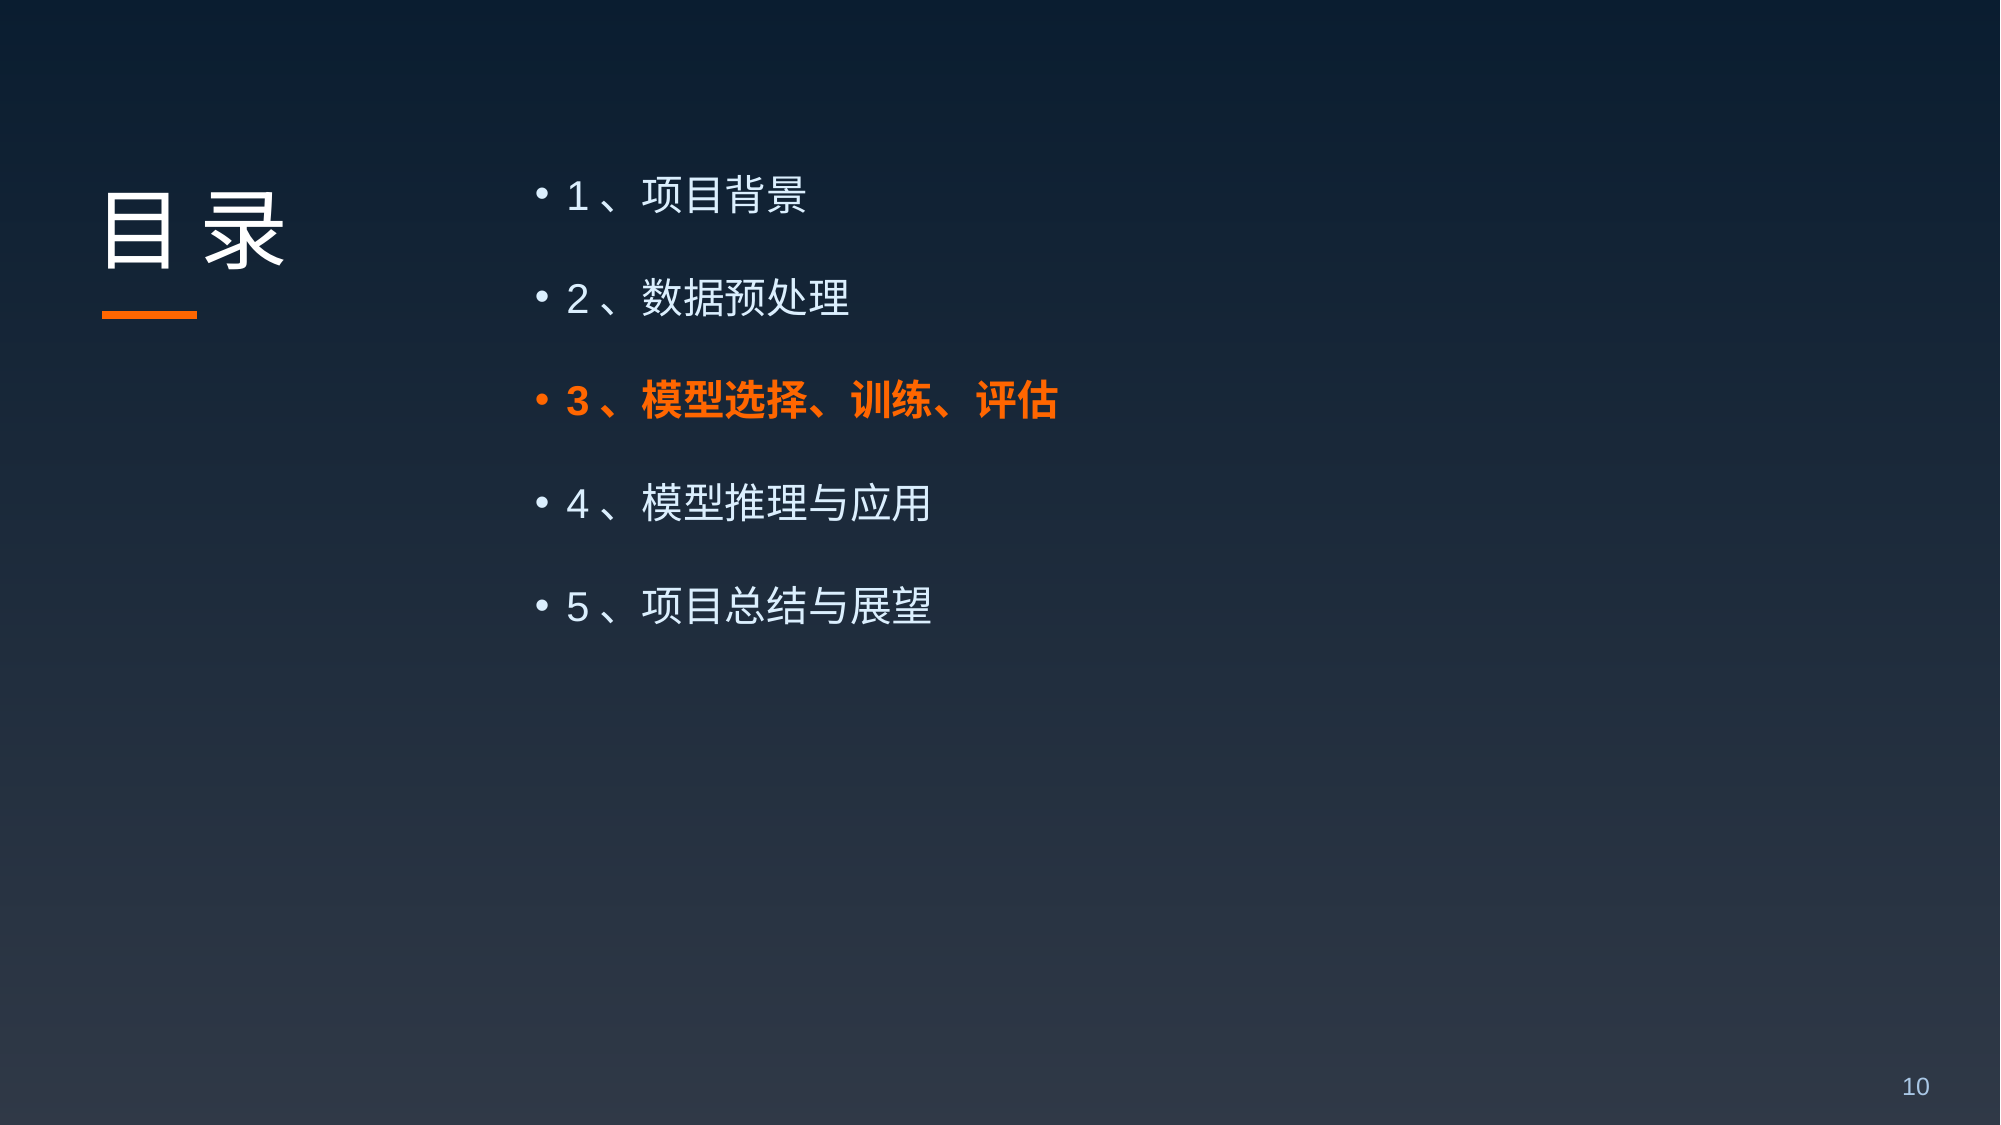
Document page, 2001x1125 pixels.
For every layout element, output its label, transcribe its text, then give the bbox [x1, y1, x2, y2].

list 1、项目背景 2、数据预处理 3、模型选择、训练、评估 4、模型推理与应用 5、项目总结与展望 [472, 143, 1930, 1042]
slide_number 10 [1629, 1054, 1945, 1115]
